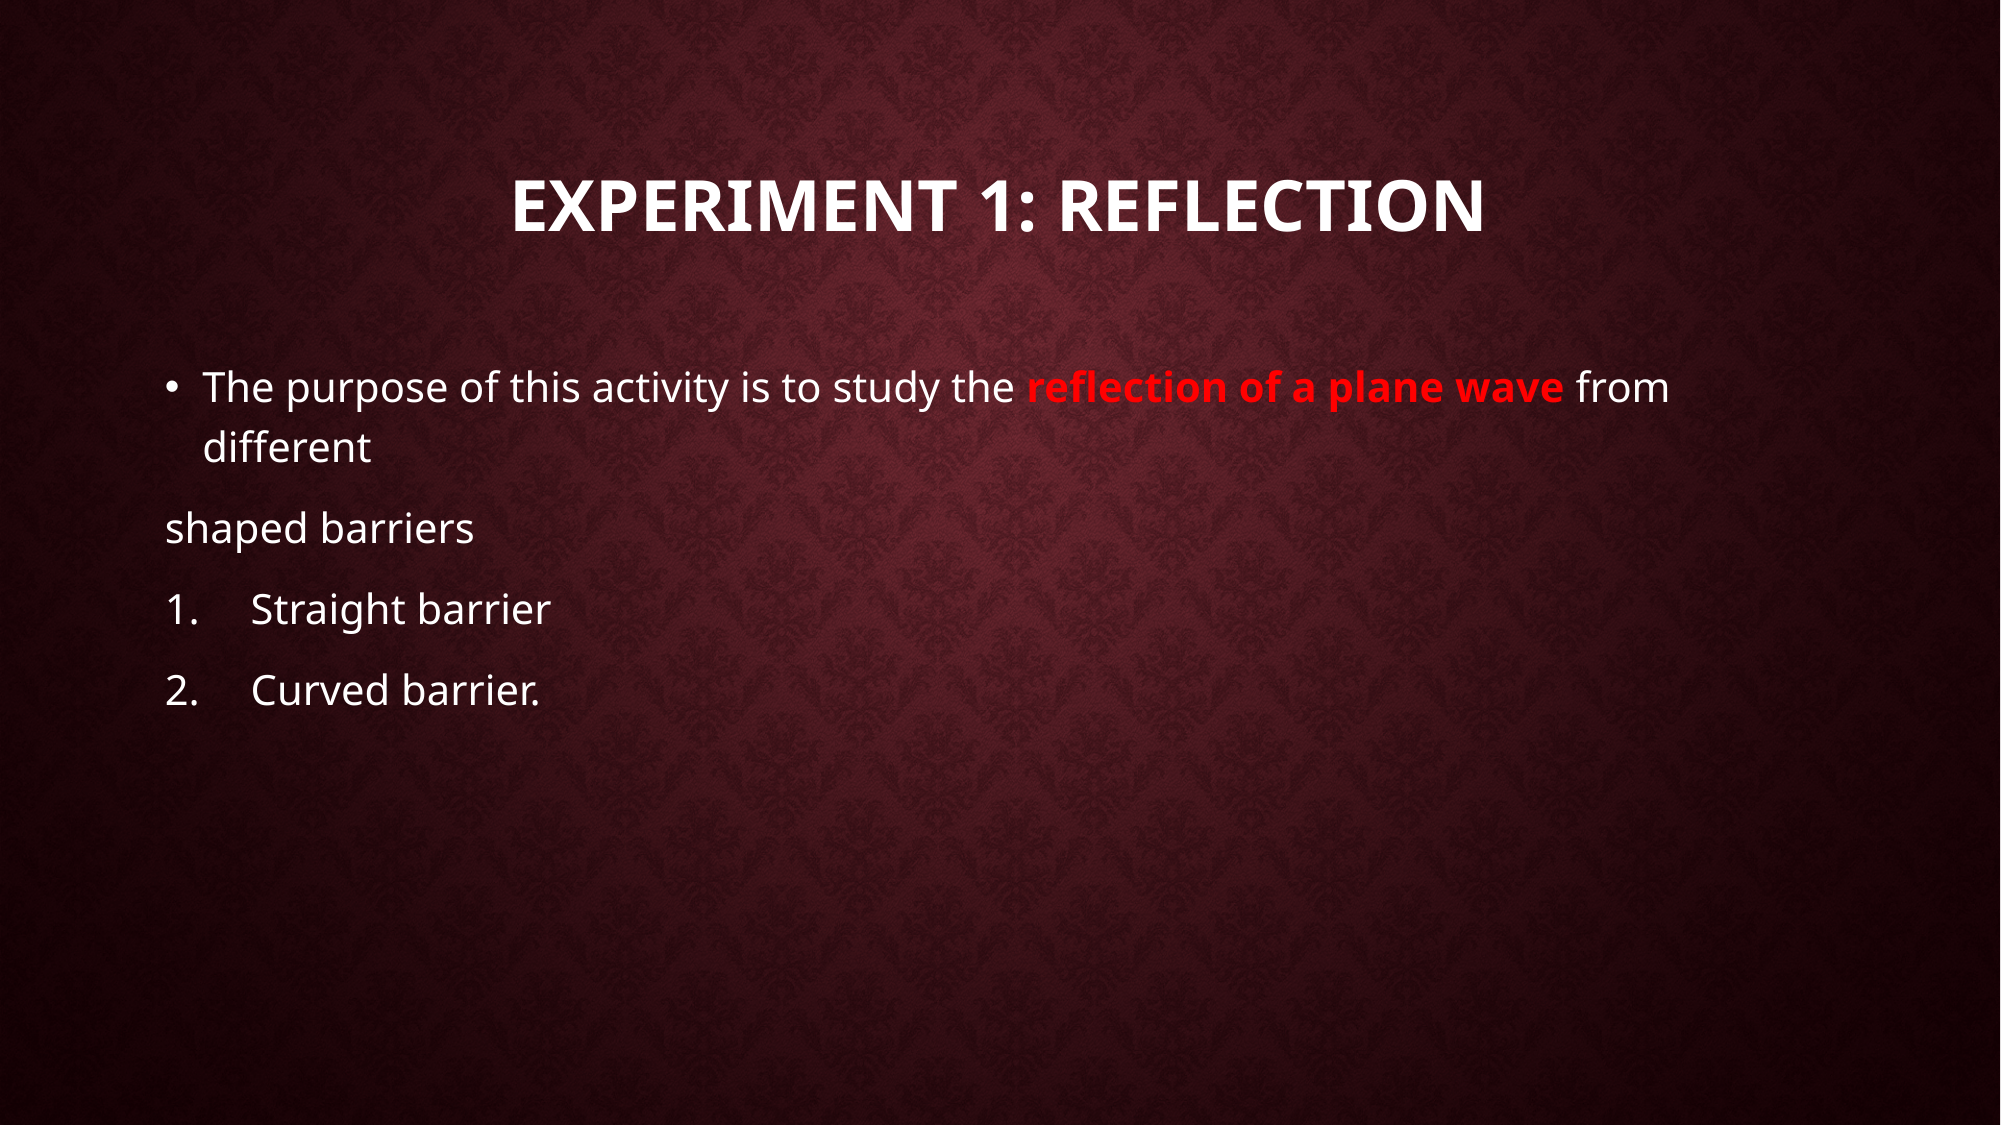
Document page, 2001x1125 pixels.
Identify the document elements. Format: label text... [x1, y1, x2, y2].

title Experiment 1: Reflection [149, 99, 1849, 318]
list The purpose of this activity is to study the reflection of a plane wave from different shaped barriers Straight barrier Curved barrier. [149, 343, 1849, 950]
